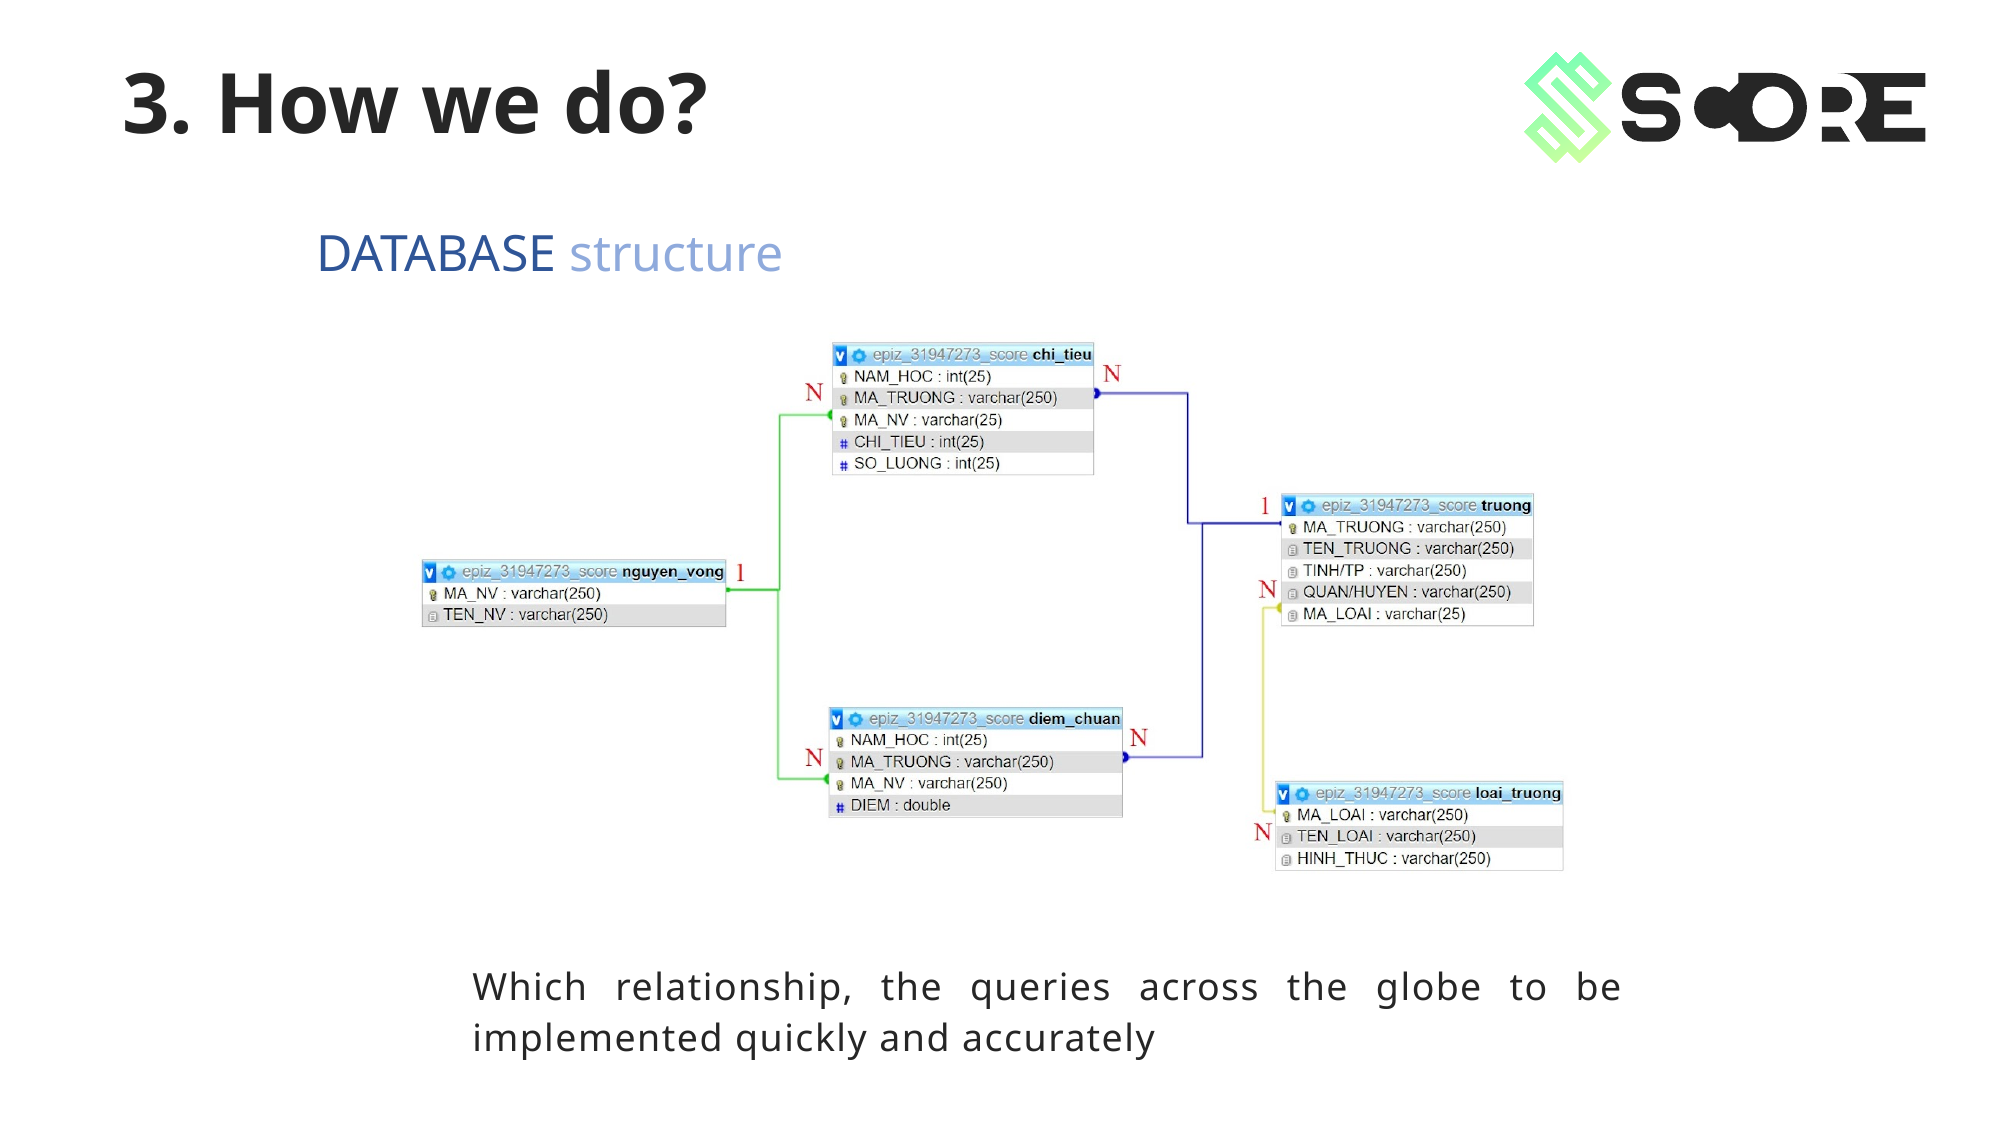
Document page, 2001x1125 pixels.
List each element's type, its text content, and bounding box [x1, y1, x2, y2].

text_box DATABASE structure [301, 213, 969, 289]
text_box [1823, 128, 1849, 143]
text_box [1751, 85, 1795, 130]
text_box Which relationship, the queries across the globe to be implemented quickly and accurately [457, 949, 1640, 1067]
text_box [1522, 76, 1613, 165]
text_box [1620, 71, 1682, 143]
text_box [1823, 88, 1851, 111]
picture [387, 332, 1613, 884]
text_box [1693, 85, 1737, 130]
text_box [1806, 71, 1865, 143]
text_box [1523, 50, 1613, 139]
text_box [1729, 71, 1806, 143]
text_box 3. How we do? [107, 43, 723, 158]
text_box [1837, 72, 1927, 143]
